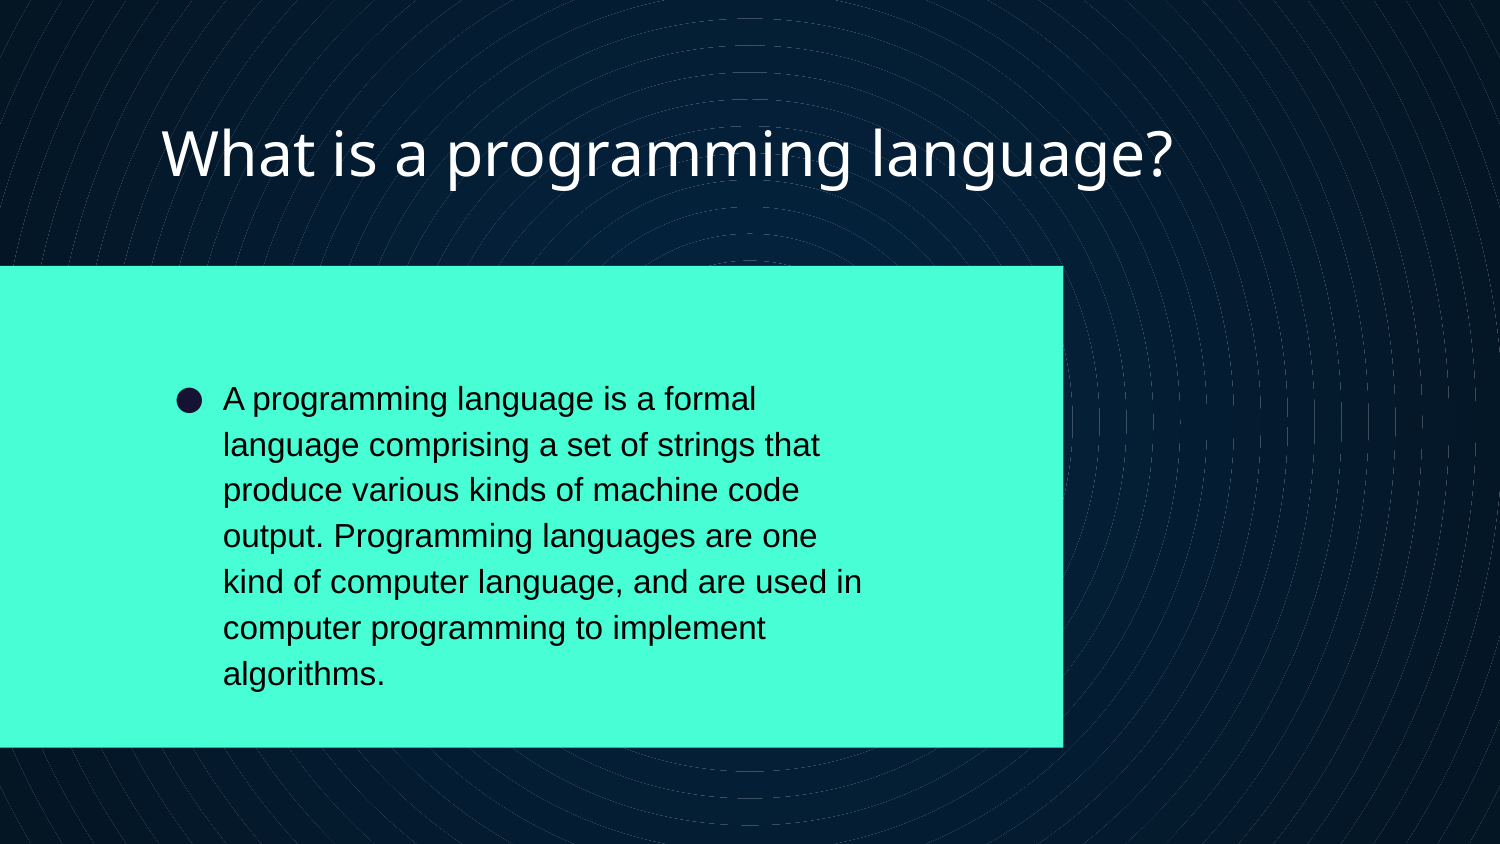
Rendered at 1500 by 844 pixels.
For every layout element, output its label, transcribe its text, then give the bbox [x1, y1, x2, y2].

text_box Loops [551, 622, 564, 645]
title What is a programming language? [146, 105, 1449, 206]
list A programming language is a formal language comprising a set of strings that produce various kinds of machine code output. Programming languages are one kind of computer language, and are used in computer programming to implement algorithms. [132, 355, 895, 621]
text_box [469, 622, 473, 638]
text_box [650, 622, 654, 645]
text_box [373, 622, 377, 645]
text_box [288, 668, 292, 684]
